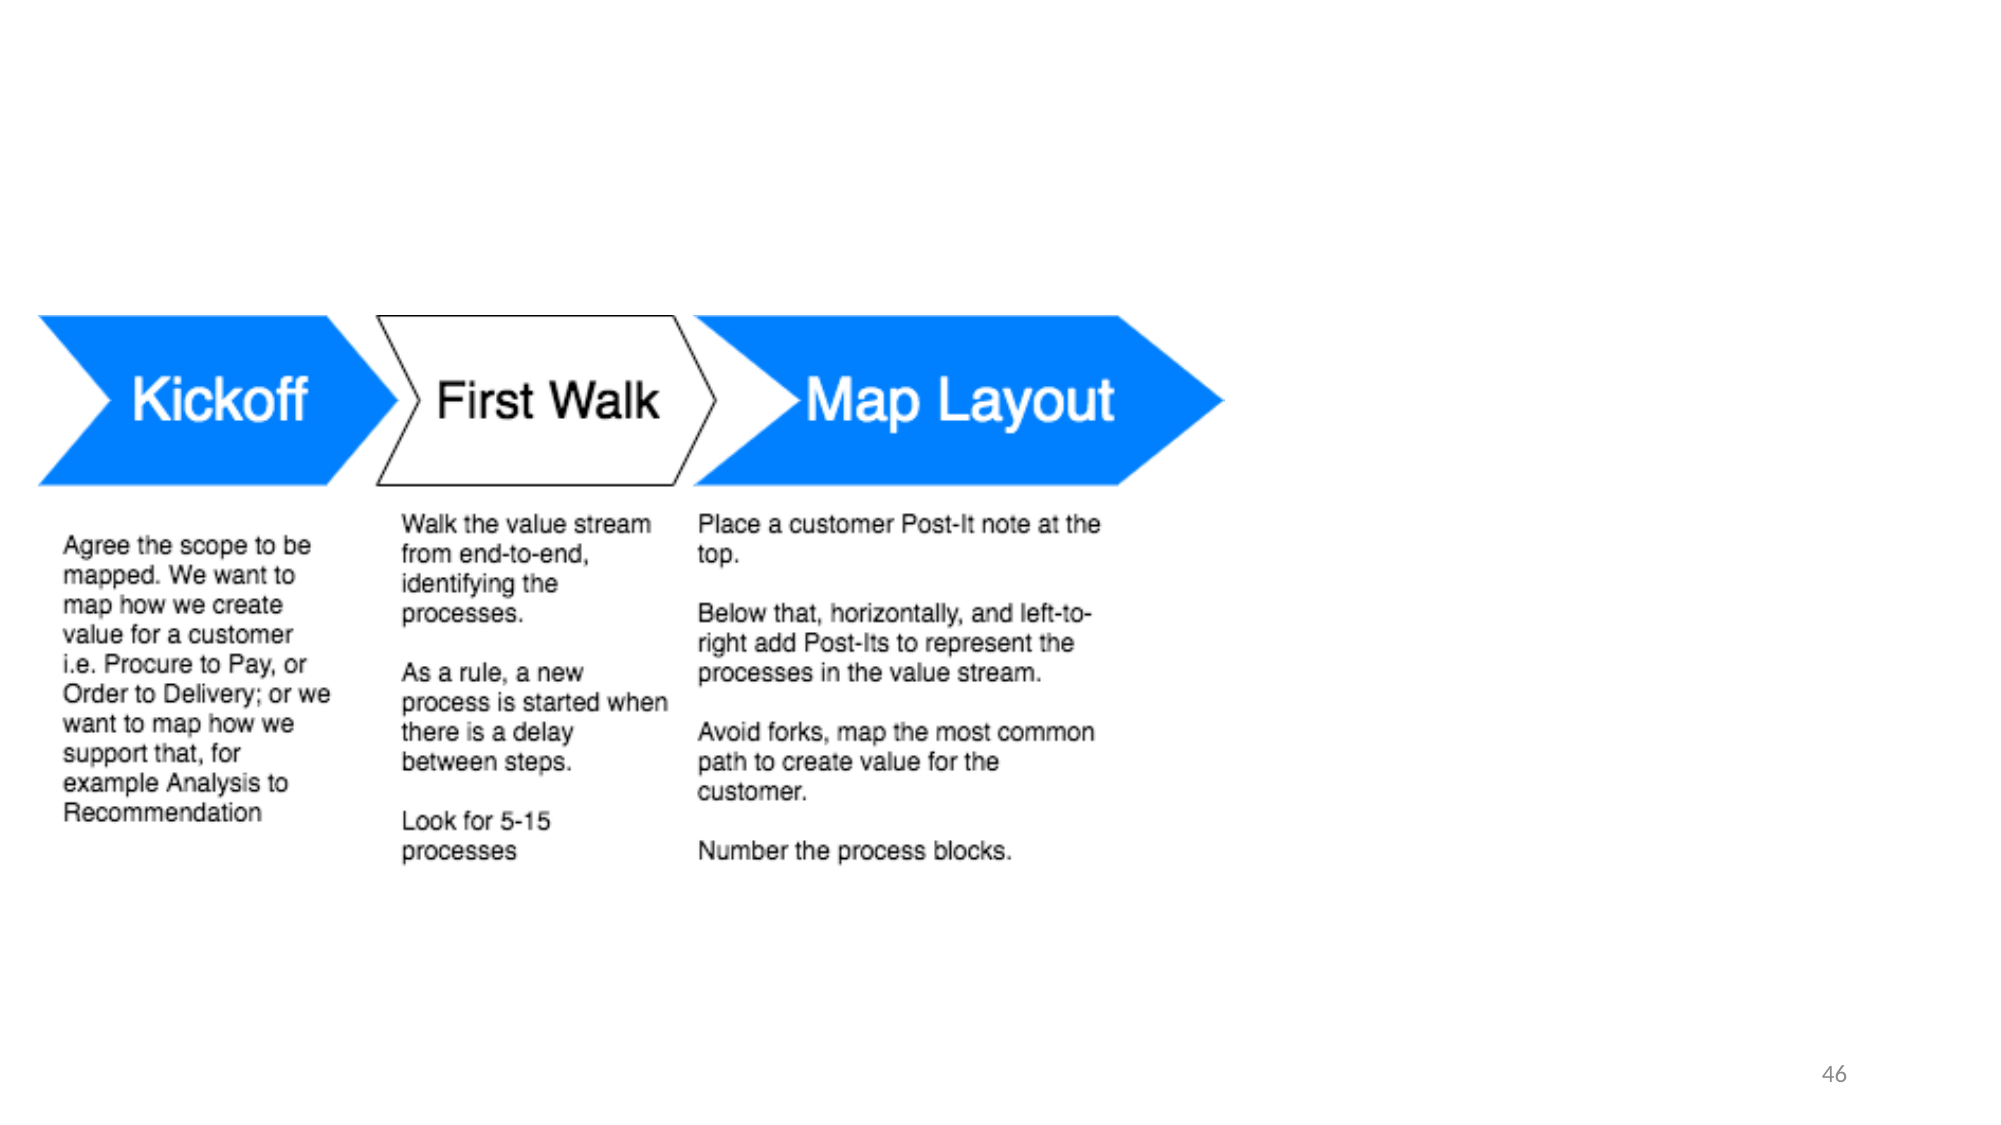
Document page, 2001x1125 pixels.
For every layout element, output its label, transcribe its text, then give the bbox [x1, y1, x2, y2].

slide_number 46 [1412, 1042, 1863, 1103]
picture [38, 315, 1225, 892]
